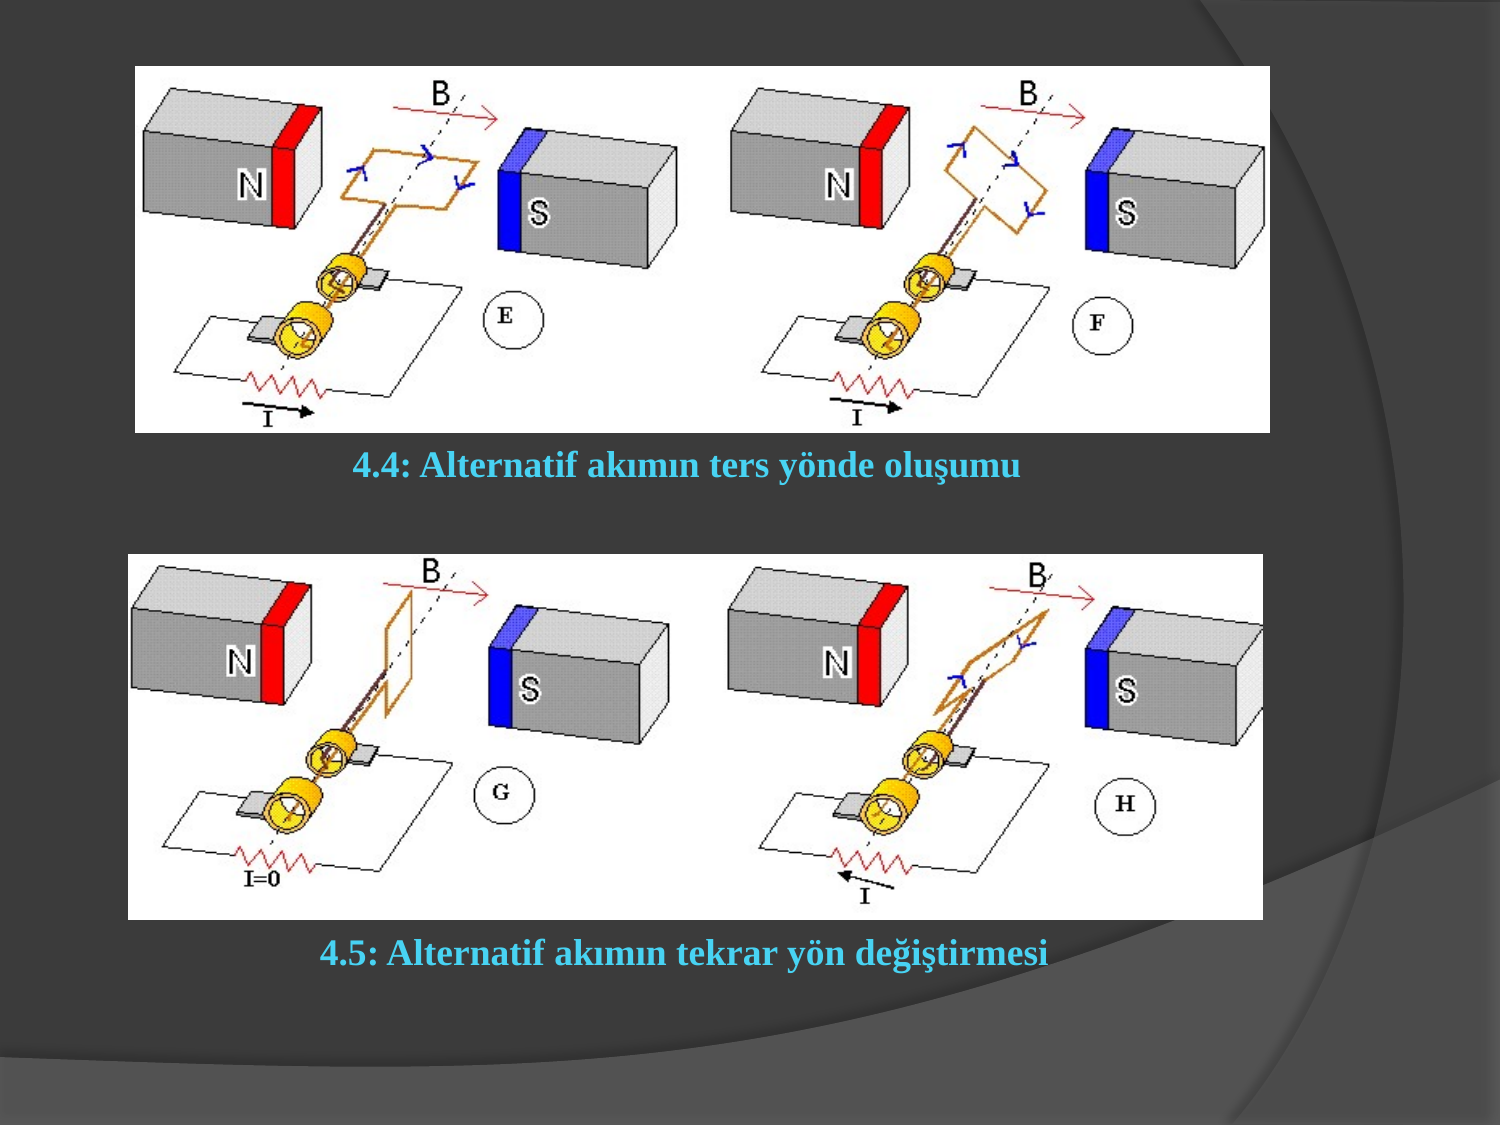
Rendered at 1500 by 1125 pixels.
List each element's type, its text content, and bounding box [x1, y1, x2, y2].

picture [128, 554, 1263, 921]
picture [135, 66, 1270, 433]
text_box 4.4: Alternatif akımın ters yönde oluşumu [337, 441, 1053, 494]
text_box 4.5: Alternatif akımın tekrar yön değiştirmesi [304, 929, 1101, 982]
